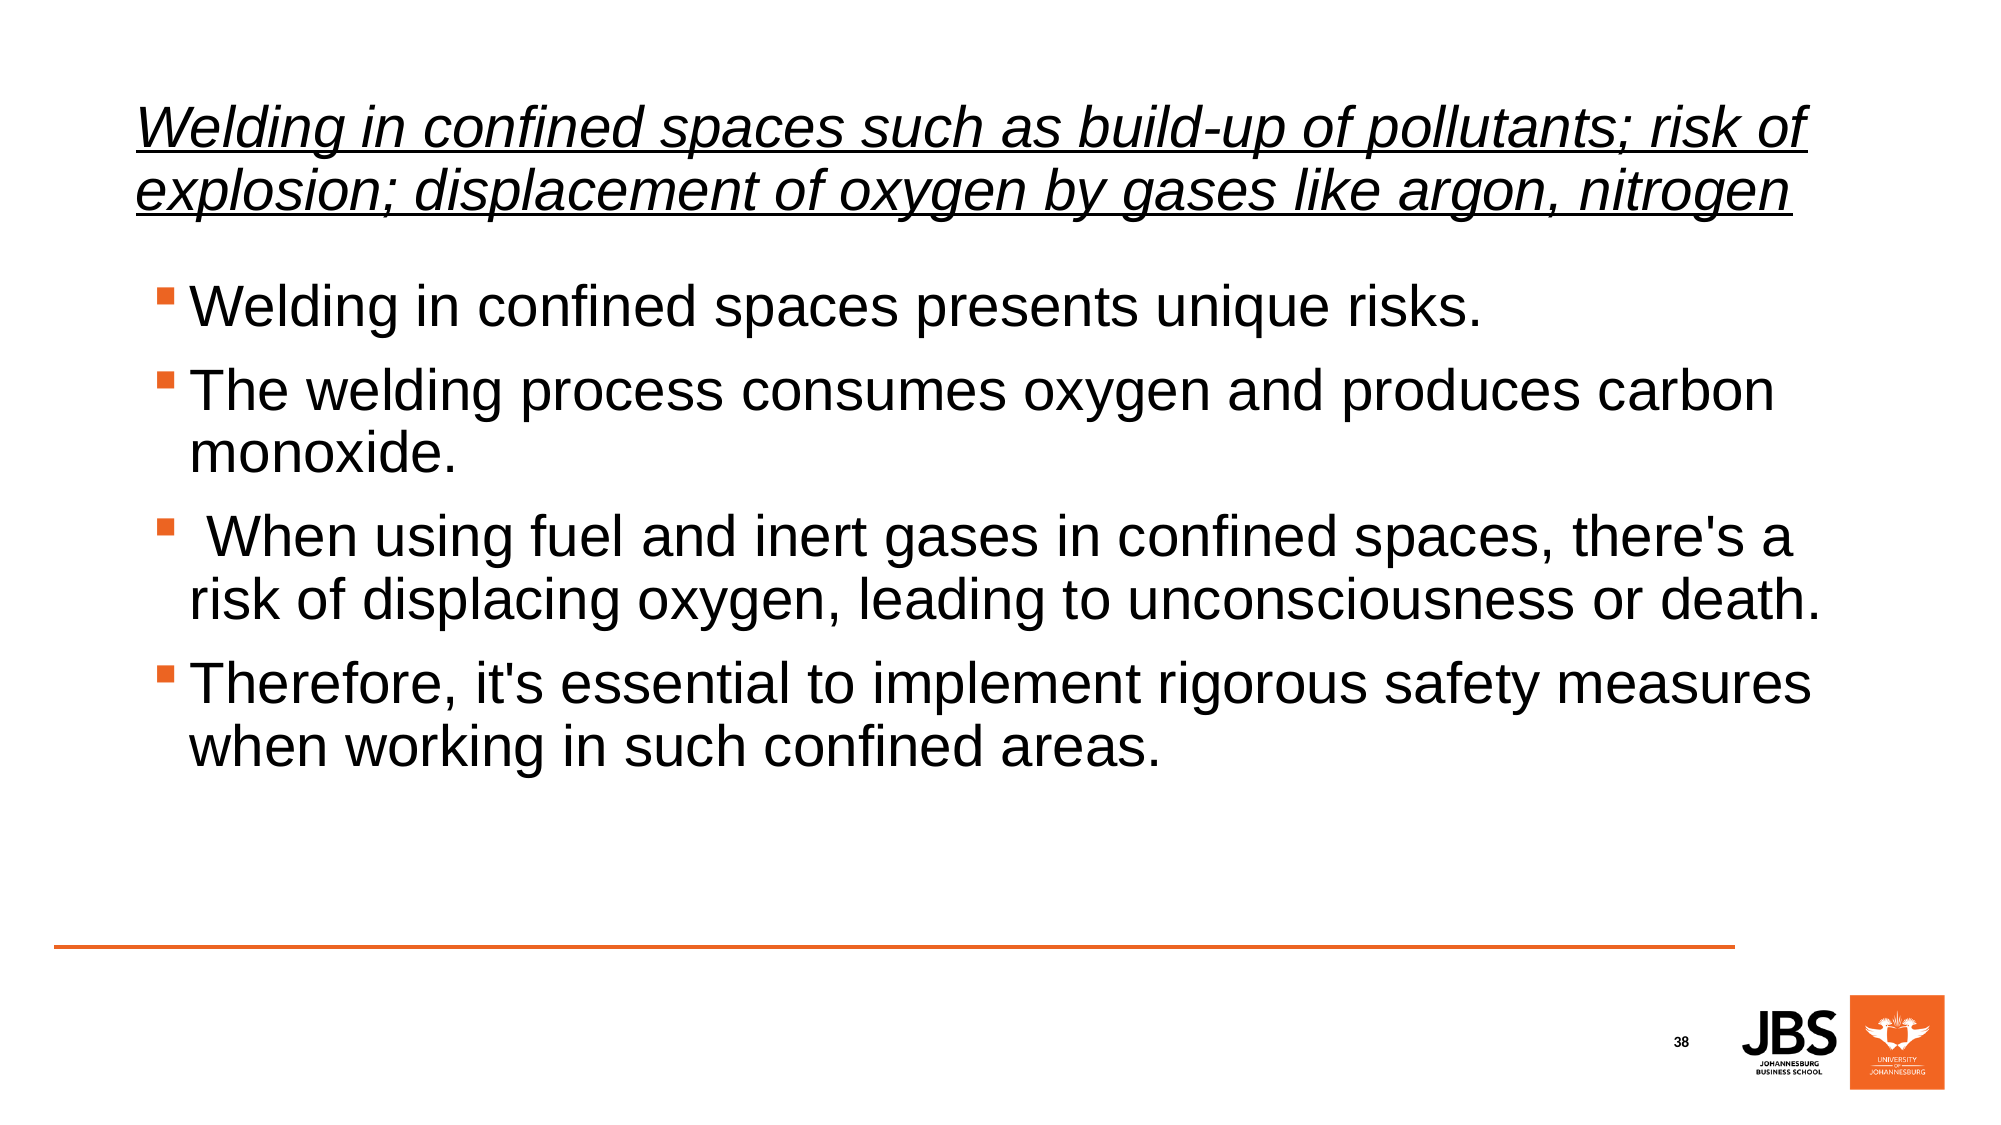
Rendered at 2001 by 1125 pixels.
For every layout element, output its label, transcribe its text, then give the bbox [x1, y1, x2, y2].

picture [1728, 981, 1958, 1103]
title Welding in confined spaces such as build-up of pollutants; risk of explosion; displacement of oxygen by gases like argon, nitrogen [120, 50, 1950, 269]
list Welding in confined spaces presents unique risks. The welding process consumes oxygen and produces carbon monoxide. When using fuel and inert gases in confined spaces, there's a risk of displacing oxygen, leading to unconsciousness or death. Therefore, it's essential to implement rigorous safety measures when working in such confined areas. [137, 268, 1863, 983]
